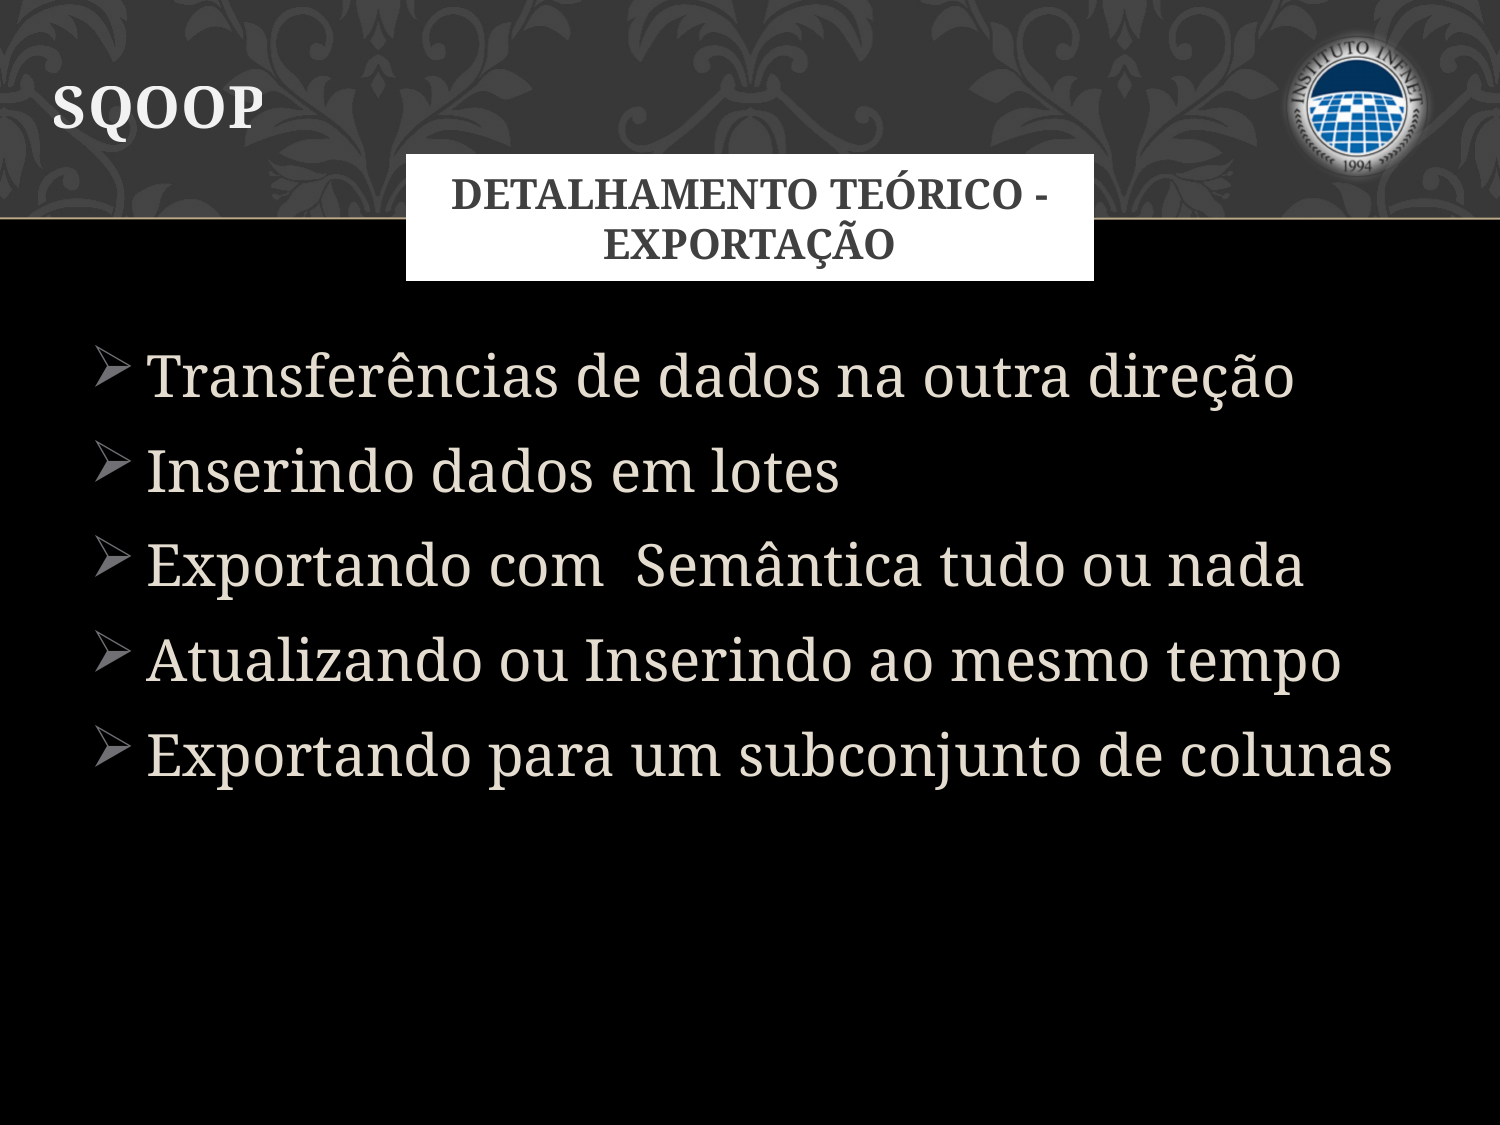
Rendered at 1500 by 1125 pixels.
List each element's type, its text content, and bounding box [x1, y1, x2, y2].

title DETALHAMENTO TEÓRICO - Exportação [406, 154, 1094, 281]
list Transferências de dados na outra direção Inserindo dados em lotes Exportando com Semântica tudo ou nada Atualizando ou Inserindo ao mesmo tempo Exportando para um subconjunto de colunas [75, 331, 1425, 1083]
picture [1274, 21, 1441, 191]
text_box SQOOP [16, 62, 303, 149]
